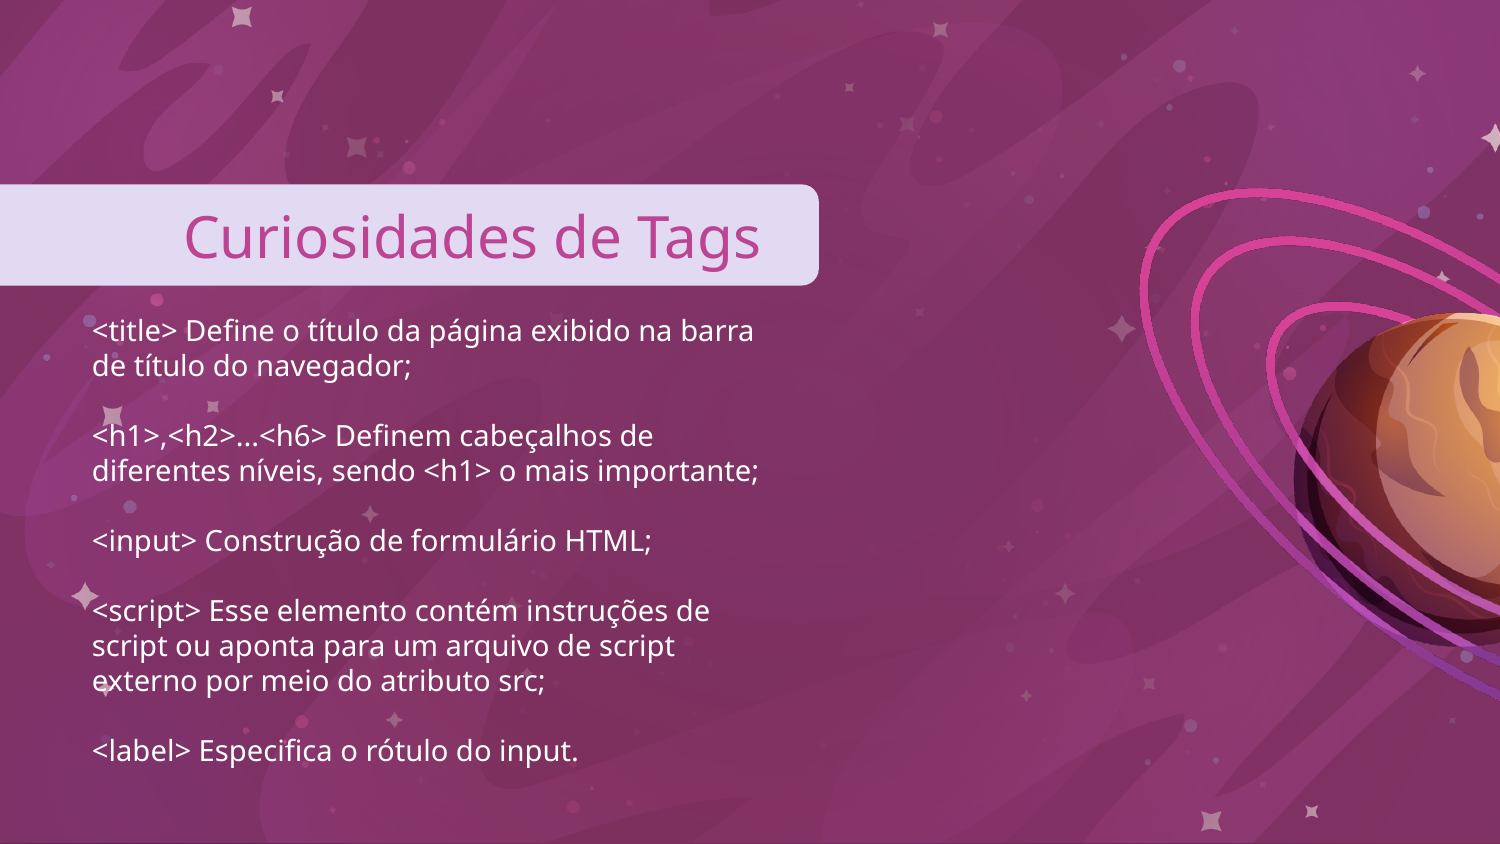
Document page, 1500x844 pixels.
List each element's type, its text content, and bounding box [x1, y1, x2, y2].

title Curiosidades de Tags [168, 138, 793, 286]
list <title> Define o título da página exibido na barra de título do navegador; <h1>,<h2>...<h6> Definem cabeçalhos de diferentes níveis, sendo <h1> o mais importante; <input> Construção de formulário HTML; <script> Esse elemento contém instruções de script ou aponta para um arquivo de script externo por meio do atributo src; <label> Especifica o rótulo do input. [76, 270, 793, 813]
picture [0, 0, 1500, 844]
